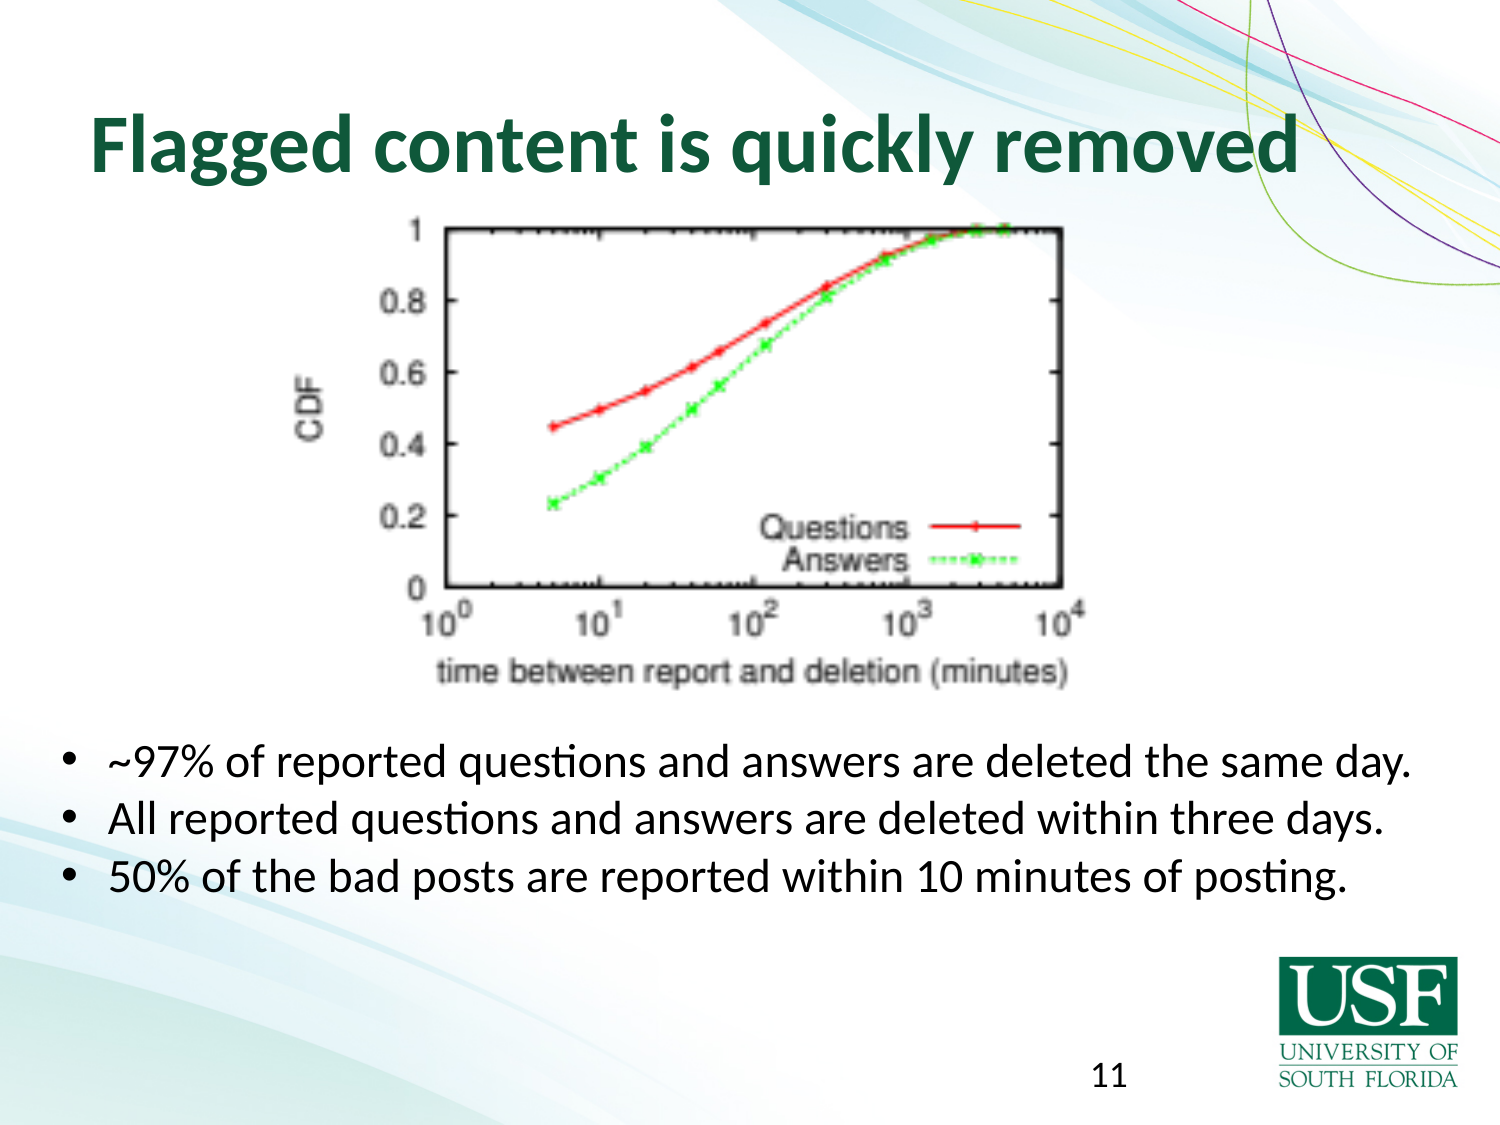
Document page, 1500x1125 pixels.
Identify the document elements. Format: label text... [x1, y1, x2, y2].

slide_number 11 [1074, 1042, 1425, 1103]
picture [0, 0, 1500, 1125]
title Flagged content is quickly removed [75, 45, 1425, 233]
text_box ~97% of reported questions and answers are deleted the same day. All reported questions and answers are deleted within three days. 50% of the bad posts are reported within 10 minutes of posting. [46, 722, 1437, 910]
